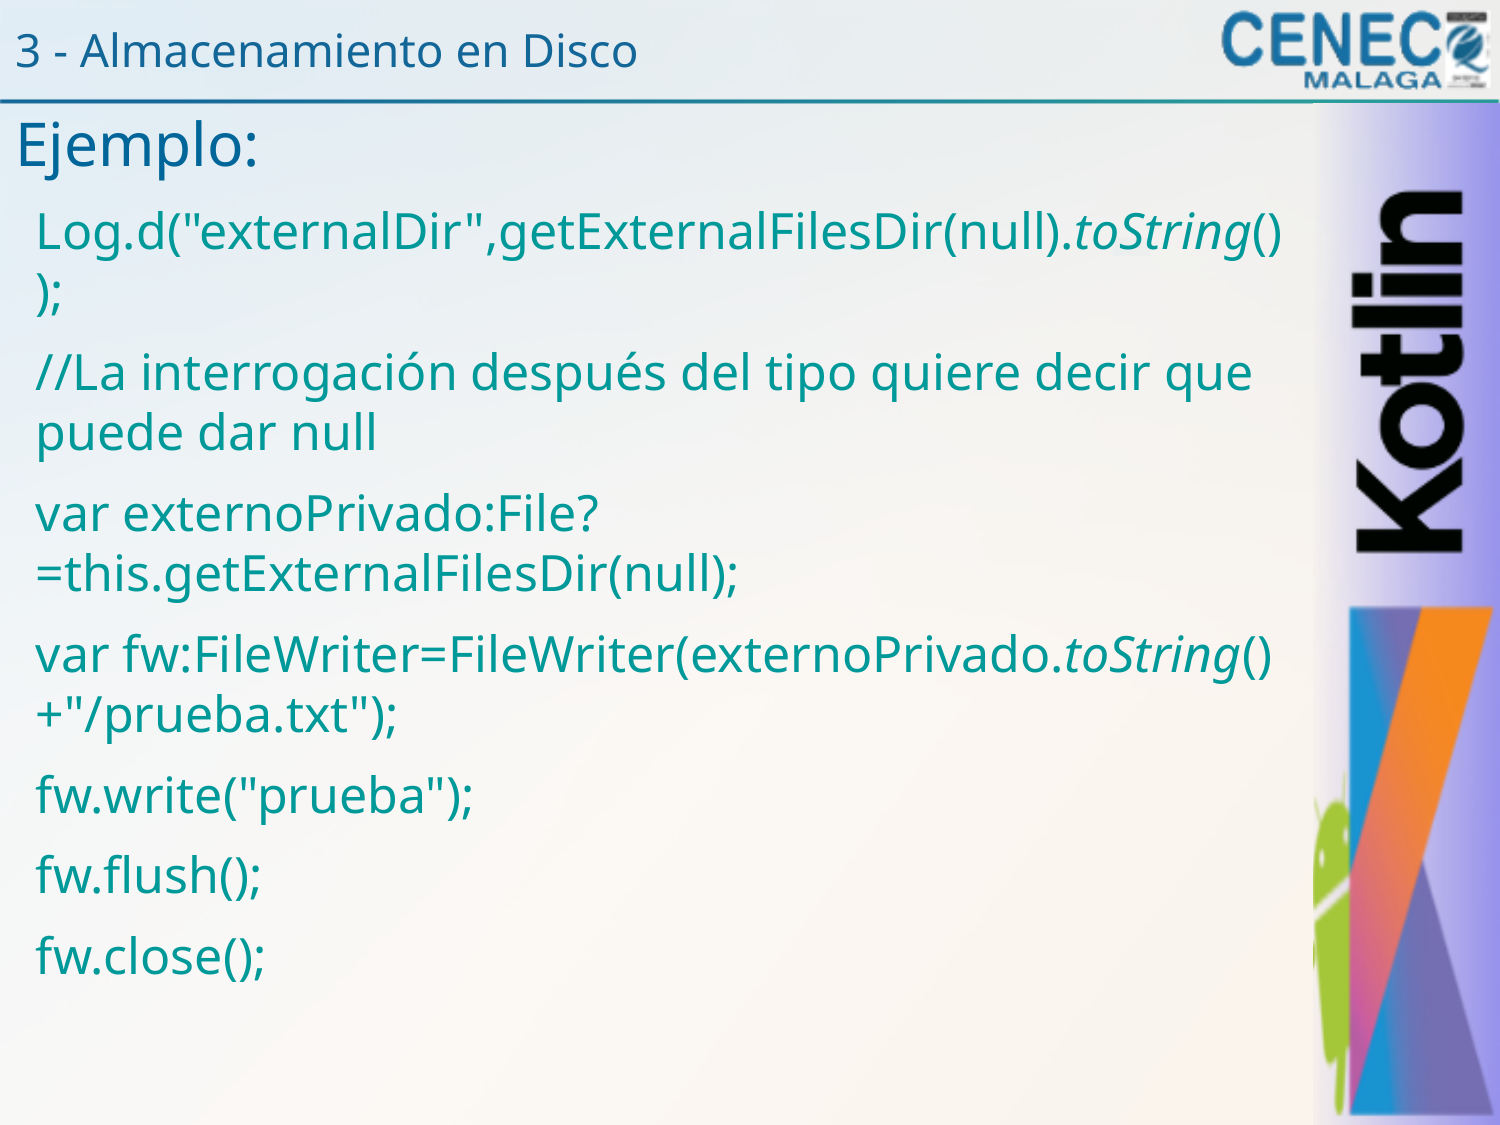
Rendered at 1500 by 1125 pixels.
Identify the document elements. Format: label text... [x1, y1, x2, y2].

text_box 3 - Almacenamiento en Disco [0, 0, 1198, 99]
picture [1198, 0, 1500, 1125]
subtitle Ejemplo: Log.d("externalDir",getExternalFilesDir(null).toString()); //La interrogación después del tipo quiere decir que puede dar null var externoPrivado:File?=this.getExternalFilesDir(null); var fw:FileWriter=FileWriter(externoPrivado.toString()+"/prueba.txt"); fw.write("prueba"); fw.flush(); fw.close(); [0, 98, 1328, 1125]
